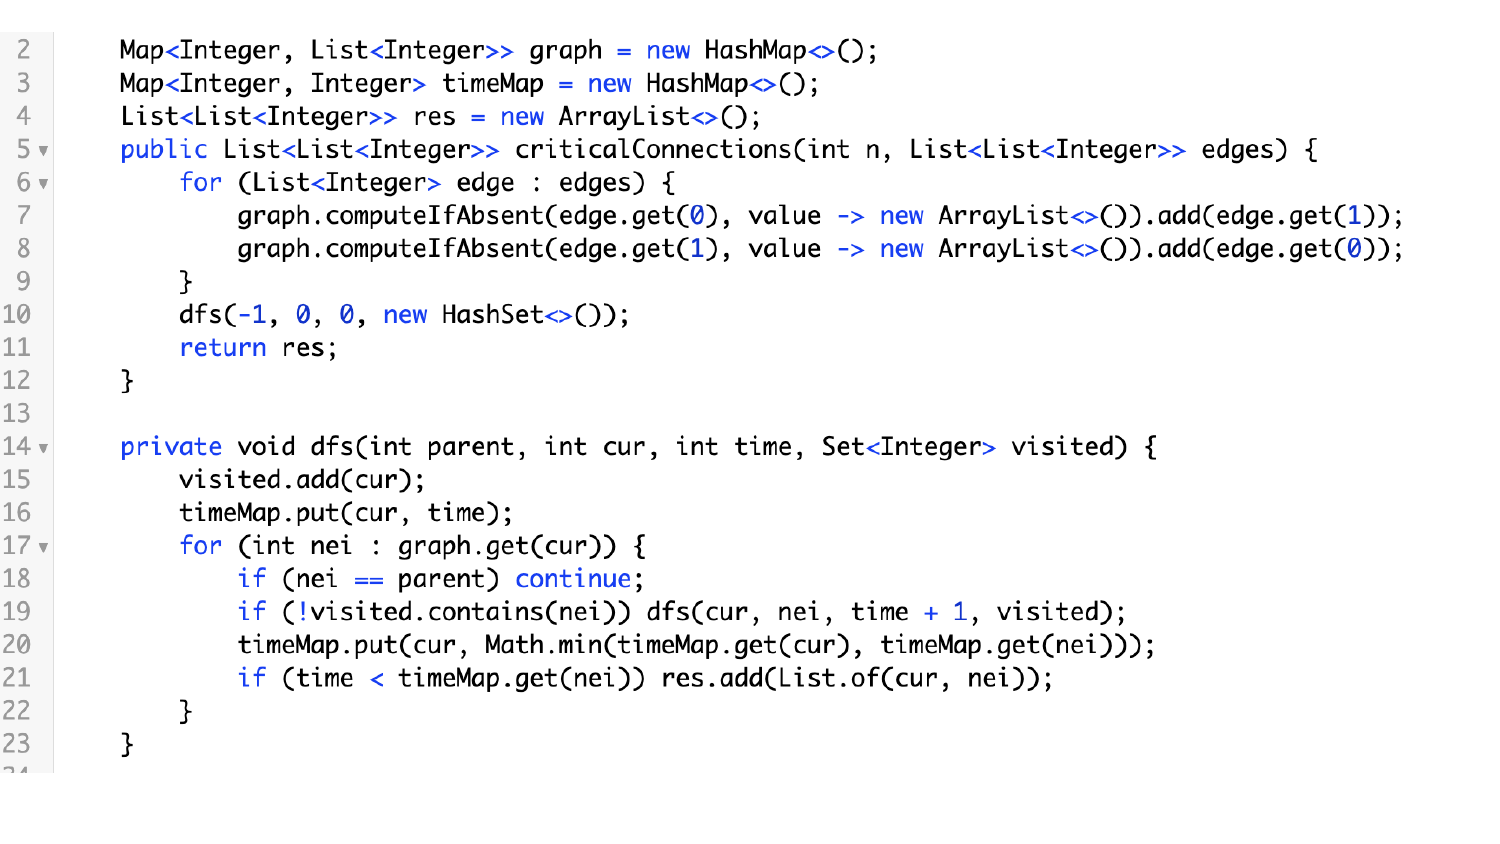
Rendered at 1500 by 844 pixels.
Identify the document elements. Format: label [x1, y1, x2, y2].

picture [0, 32, 1418, 773]
